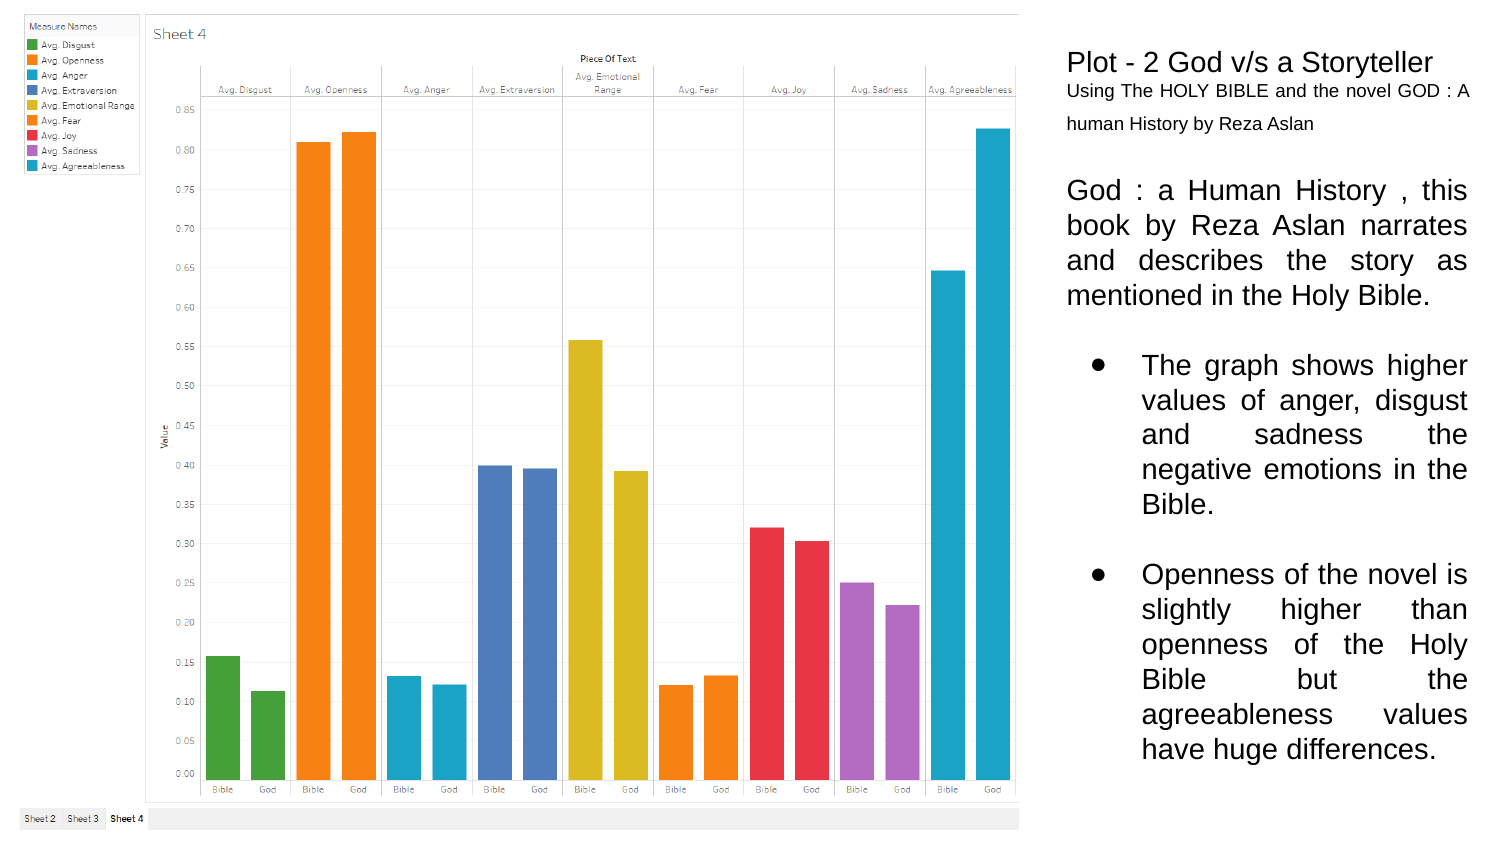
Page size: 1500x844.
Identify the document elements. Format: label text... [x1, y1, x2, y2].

text_box Plot - 2 God v/s a Storyteller Using The HOLY BIBLE and the novel GOD : A human History by Reza Aslan God : a Human History , this book by Reza Aslan narrates and describes the story as mentioned in the Holy Bible. The graph shows higher values of anger, disgust and sadness the negative emotions in the Bible. Openness of the novel is slightly higher than openness of the Holy Bible but the agreeableness values have huge differences. [1051, 28, 1484, 807]
picture [19, 14, 1019, 830]
